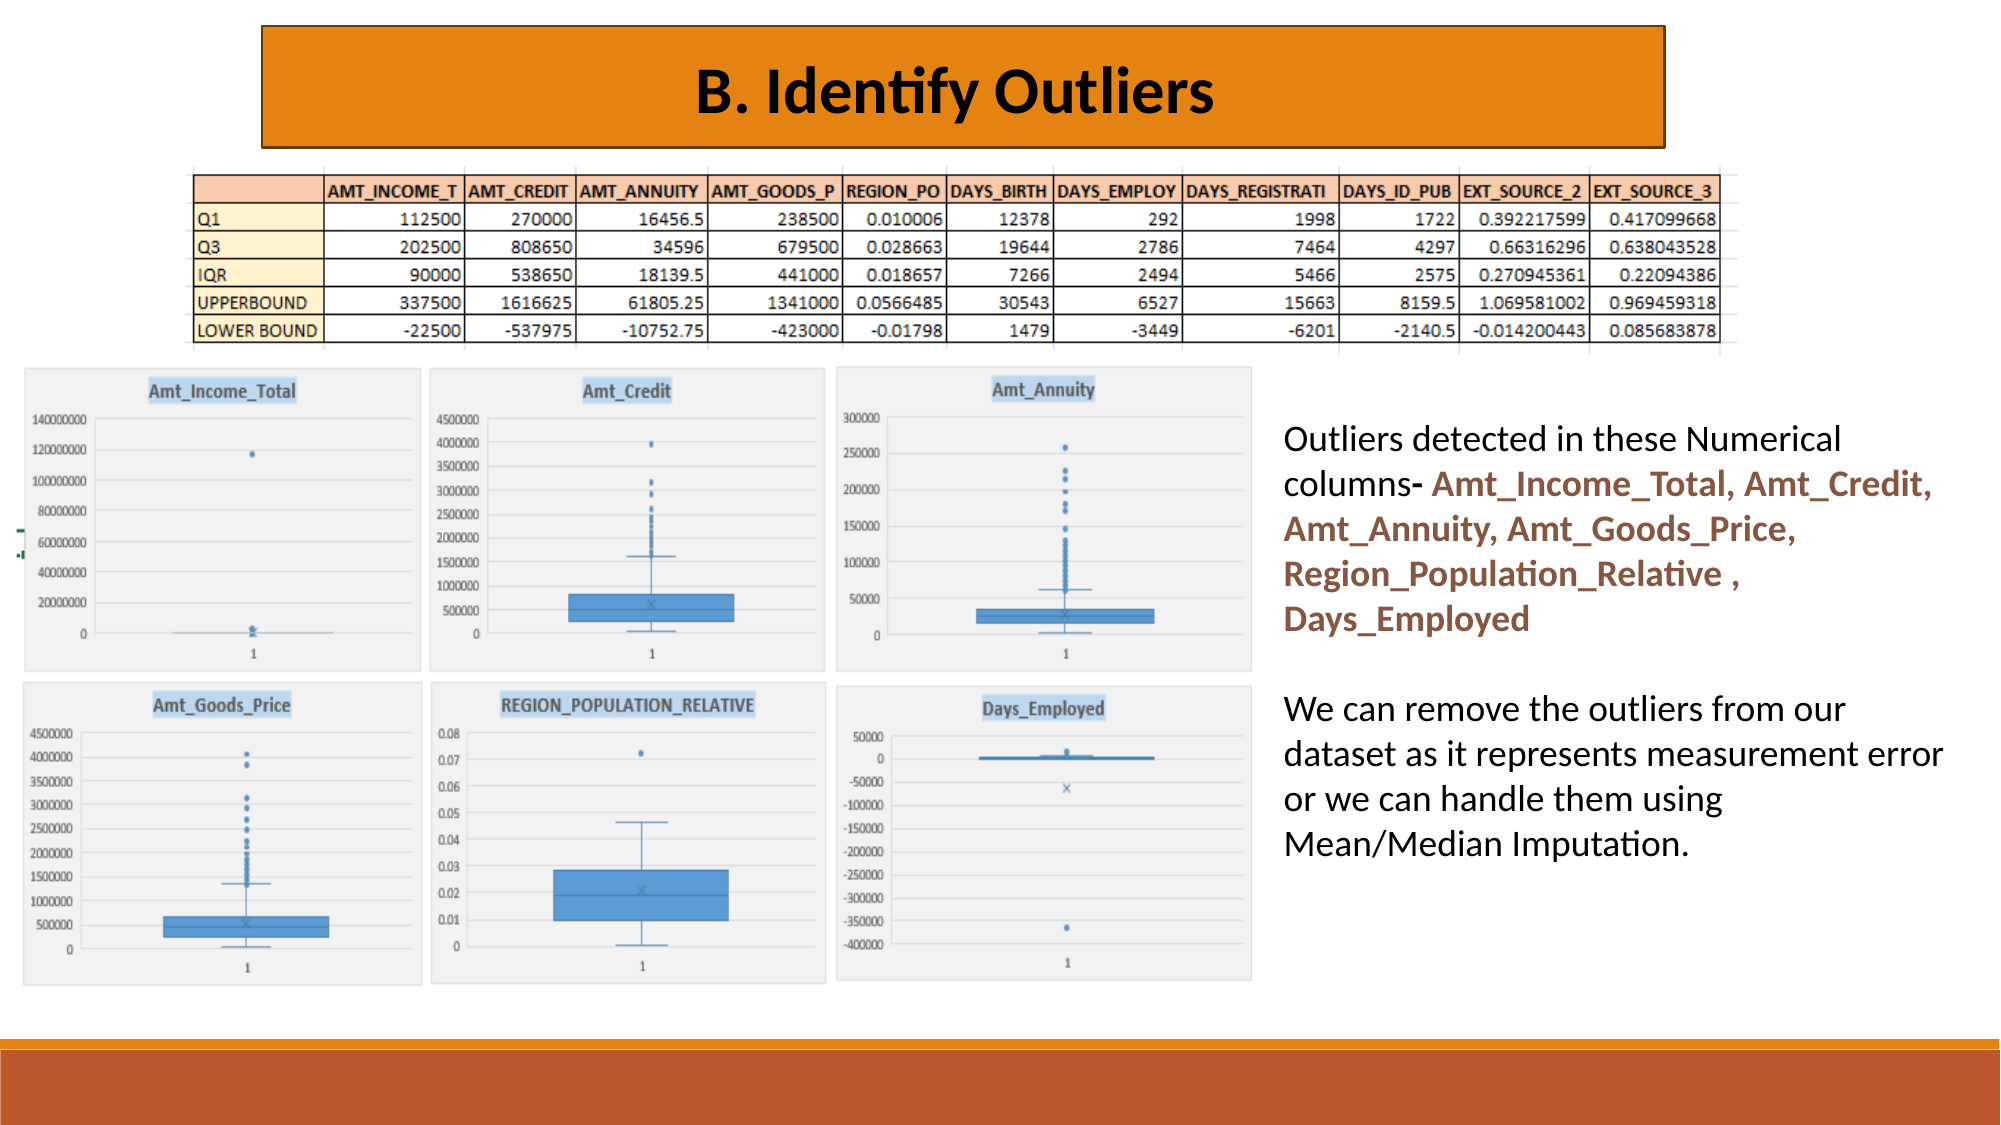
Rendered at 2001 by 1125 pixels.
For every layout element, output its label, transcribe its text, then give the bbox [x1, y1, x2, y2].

text_box Outliers detected in these Numerical columns- Amt_Income_Total, Amt_Credit, Amt_Annuity, Amt_Goods_Price, Region_Population_Relative , Days_Employed We can remove the outliers from our dataset as it represents measurement error or we can handle them using Mean/Median Imputation. [1278, 407, 1962, 872]
text_box B. Identify Outliers [261, 25, 1666, 149]
picture [16, 166, 1739, 996]
